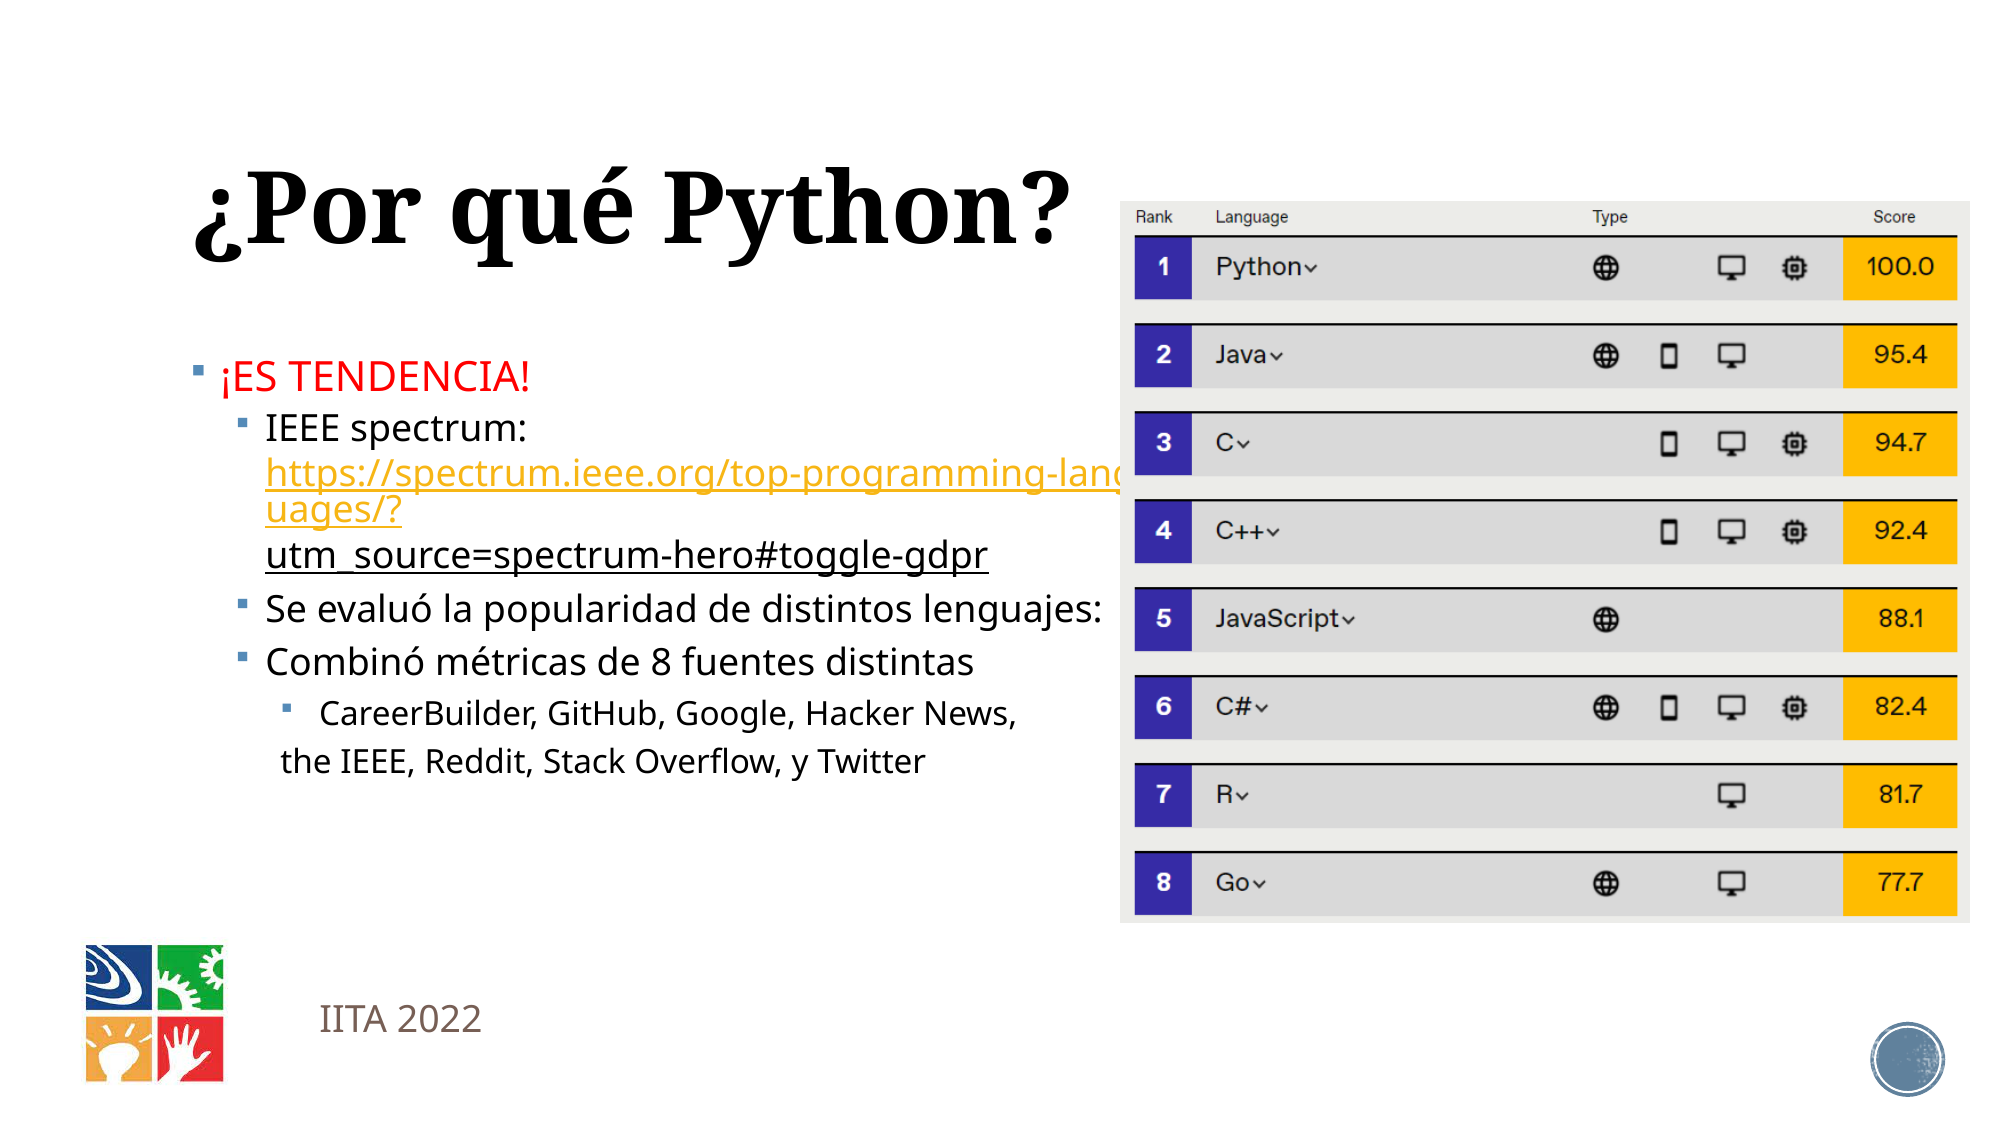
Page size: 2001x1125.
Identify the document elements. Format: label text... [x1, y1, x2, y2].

title ¿Por qué Python? [175, 79, 1826, 344]
footer IITA 2022 [31, 937, 498, 1097]
picture [1120, 201, 1970, 923]
list ¡ES TENDENCIA! IEEE spectrum: https://spectrum.ieee.org/top-programming-languages/?utm_source=spectrum-hero#toggle-gdpr Se evaluó la popularidad de distintos lenguajes: Combinó métricas de 8 fuentes distintas CareerBuilder, GitHub, Google, Hacker News, the IEEE, Reddit, Stack Overflow, y Twitter [175, 348, 1173, 1013]
picture [53, 941, 256, 1092]
